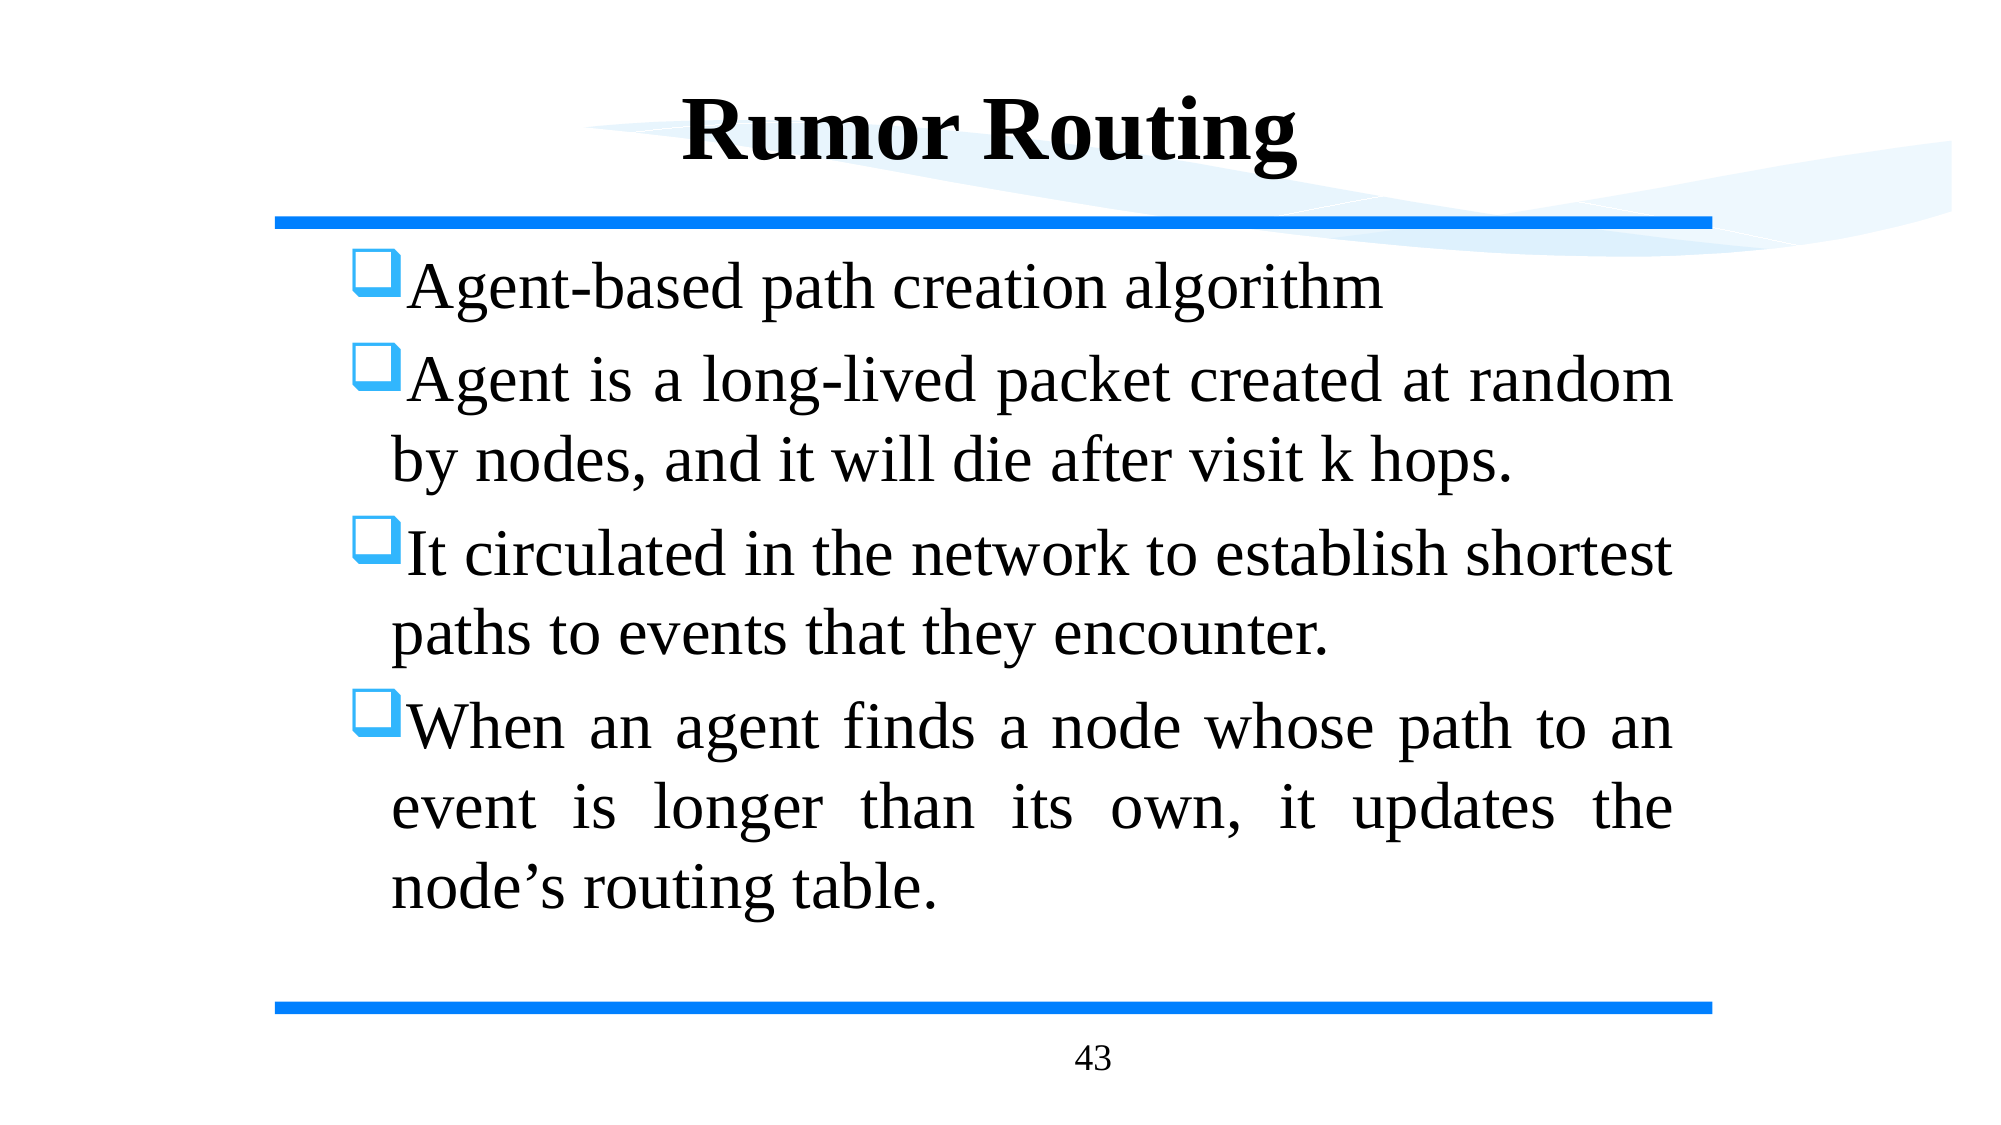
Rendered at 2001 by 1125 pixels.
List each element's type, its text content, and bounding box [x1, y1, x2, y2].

slide_number 43 [872, 1025, 1128, 1086]
title Rumor Routing [329, 11, 1680, 218]
list Agent-based path creation algorithm Agent is a long-lived packet created at random by nodes, and it will die after visit k hops. It circulated in the network to establish shortest paths to events that they encounter. When an agent finds a node whose path to an event is longer than its own, it updates the node’s routing table. [332, 234, 1692, 801]
